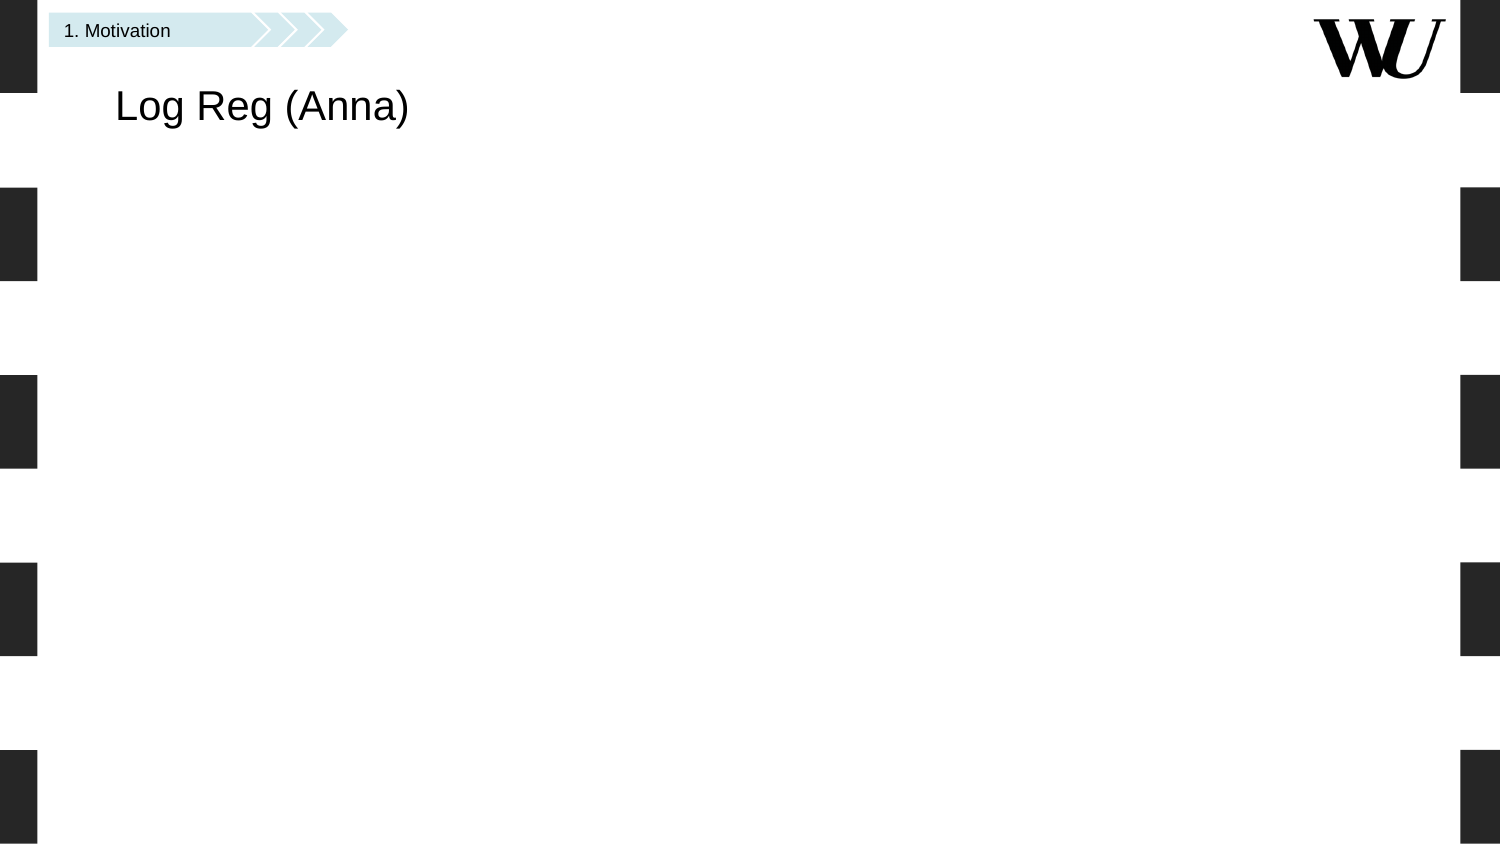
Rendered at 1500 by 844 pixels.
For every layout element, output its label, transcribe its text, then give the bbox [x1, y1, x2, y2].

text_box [48, 12, 349, 48]
picture [1307, 2, 1452, 92]
text_box Log Reg (Anna) [100, 56, 1364, 151]
